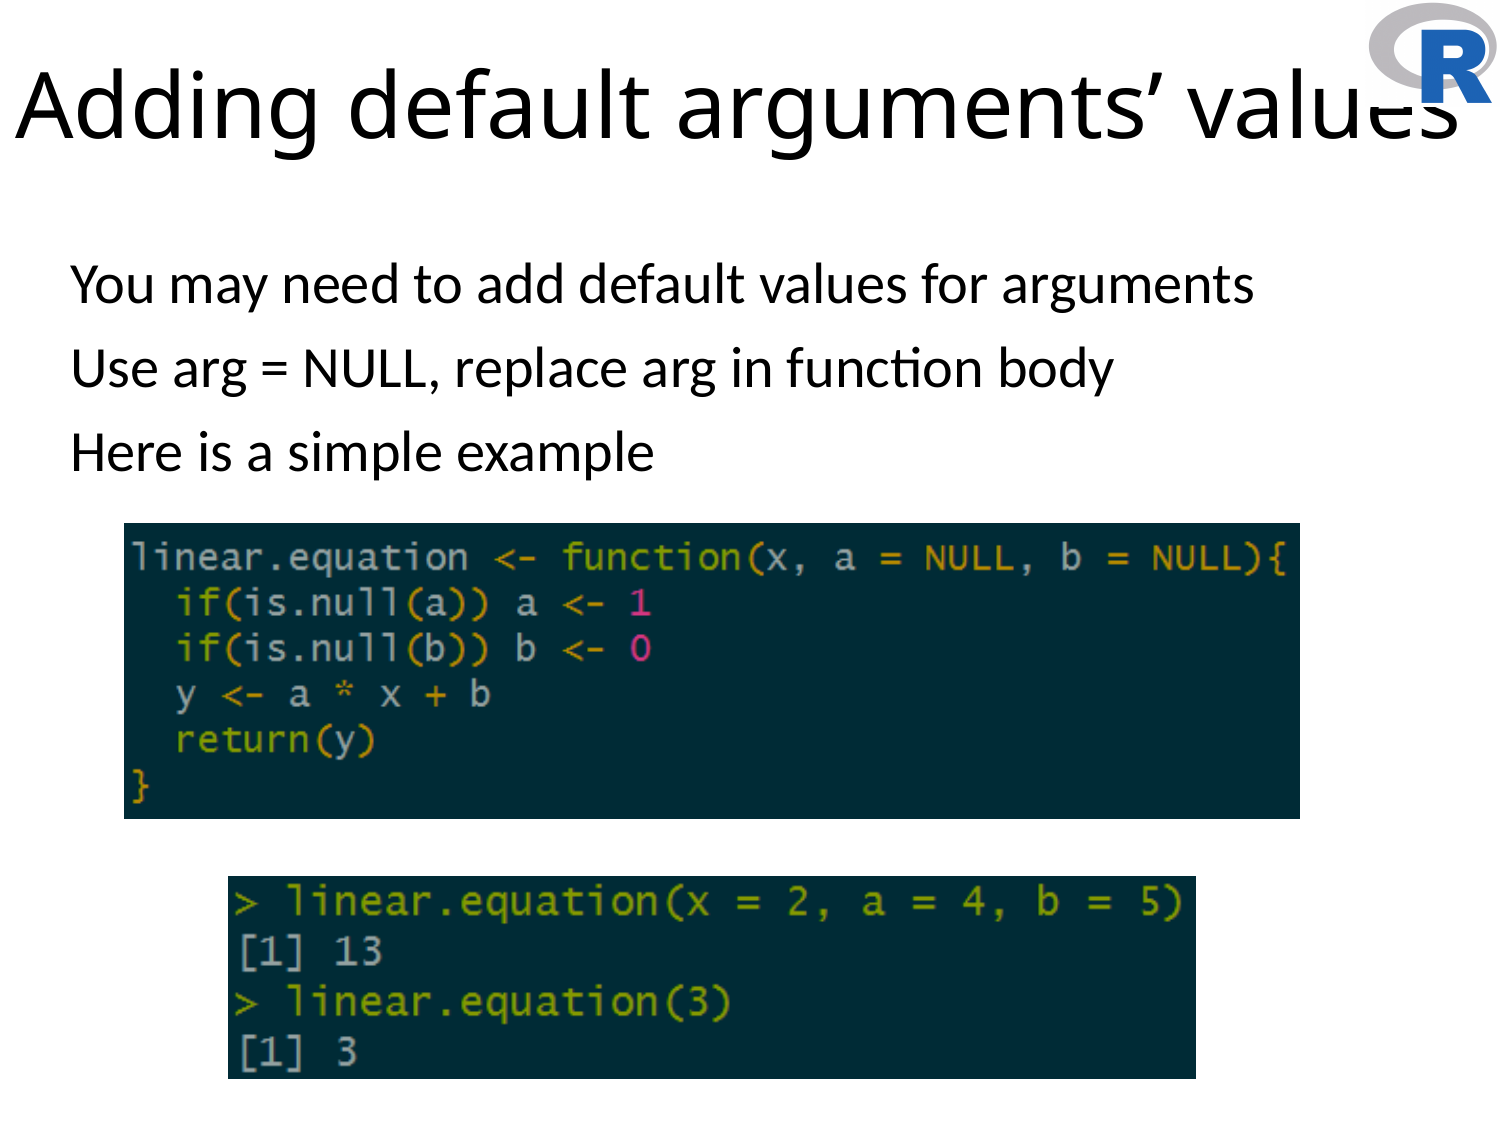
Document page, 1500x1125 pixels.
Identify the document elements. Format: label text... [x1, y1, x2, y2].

picture [460, 993, 482, 1016]
picture [1222, 545, 1241, 570]
picture [286, 884, 301, 915]
picture [835, 549, 856, 570]
picture [383, 633, 394, 661]
picture [561, 595, 584, 615]
picture [286, 984, 301, 1016]
picture [177, 640, 190, 661]
picture [736, 905, 760, 909]
picture [288, 934, 301, 972]
picture [133, 542, 144, 570]
picture [268, 731, 309, 752]
picture [562, 888, 585, 915]
picture [610, 892, 658, 915]
picture [336, 731, 356, 760]
picture [879, 553, 902, 557]
picture [1087, 905, 1112, 909]
picture [247, 595, 258, 615]
picture [517, 595, 538, 615]
picture [289, 549, 309, 570]
picture [911, 905, 936, 909]
picture [460, 892, 482, 915]
picture [338, 1037, 357, 1066]
picture [412, 993, 432, 1016]
picture [408, 587, 423, 621]
picture [426, 549, 468, 570]
list You may need to add default values for arguments Use arg = NULL, replace arg in function body Here is a simple example [55, 246, 1500, 708]
picture [493, 549, 515, 570]
picture [666, 884, 683, 922]
picture [260, 1037, 284, 1066]
picture [1062, 542, 1082, 570]
picture [925, 545, 945, 570]
picture [535, 993, 560, 1016]
picture [586, 648, 604, 652]
picture [796, 564, 803, 576]
picture [698, 549, 741, 570]
picture [819, 909, 827, 922]
picture [311, 993, 326, 1016]
picture [749, 542, 764, 576]
picture [245, 693, 263, 697]
picture [131, 769, 150, 803]
picture [677, 549, 690, 570]
picture [654, 545, 674, 570]
picture [334, 892, 409, 915]
picture [242, 934, 257, 972]
picture [972, 545, 991, 570]
picture [1199, 545, 1218, 570]
picture [312, 640, 353, 661]
picture [234, 892, 259, 915]
picture [472, 633, 487, 667]
picture [312, 595, 353, 615]
picture [666, 984, 683, 1022]
picture [1023, 564, 1031, 576]
picture [358, 549, 379, 570]
picture [198, 633, 220, 661]
picture [441, 909, 451, 915]
picture [995, 545, 1013, 570]
picture [177, 731, 195, 752]
picture [198, 549, 218, 570]
picture [561, 640, 584, 661]
picture [561, 542, 603, 570]
picture [1107, 553, 1129, 557]
picture [788, 886, 808, 915]
picture [406, 549, 417, 570]
picture [1152, 545, 1195, 570]
picture [1087, 896, 1112, 901]
picture [1268, 542, 1286, 576]
picture [317, 724, 332, 758]
picture [295, 655, 303, 661]
picture [334, 680, 354, 695]
picture [289, 686, 311, 706]
picture [426, 595, 447, 615]
picture [412, 892, 432, 915]
picture [630, 635, 652, 661]
picture [995, 909, 1003, 922]
picture [177, 686, 197, 714]
picture [226, 633, 241, 667]
picture [360, 633, 372, 661]
picture [198, 587, 220, 615]
picture [260, 936, 284, 965]
picture [1141, 886, 1160, 915]
picture [485, 993, 531, 1024]
picture [221, 549, 263, 570]
picture [686, 892, 710, 915]
picture [449, 587, 464, 621]
picture [861, 892, 886, 915]
picture [610, 993, 658, 1016]
picture [234, 993, 258, 1016]
picture [226, 587, 241, 621]
picture [535, 892, 560, 915]
picture [220, 686, 243, 706]
picture [1365, 0, 1500, 107]
picture [312, 549, 353, 577]
picture [382, 686, 401, 706]
picture [449, 633, 464, 667]
picture [587, 993, 602, 1016]
picture [268, 640, 286, 661]
picture [156, 549, 167, 570]
picture [358, 724, 373, 758]
picture [295, 610, 303, 615]
picture [272, 564, 280, 570]
picture [335, 936, 359, 965]
picture [360, 587, 372, 615]
picture [607, 549, 650, 570]
picture [222, 728, 262, 752]
picture [1245, 542, 1260, 576]
picture [911, 896, 936, 901]
picture [288, 1035, 301, 1072]
picture [768, 549, 787, 570]
picture [562, 988, 585, 1016]
picture [1164, 884, 1181, 922]
picture [364, 936, 382, 965]
picture [948, 545, 968, 570]
picture [471, 678, 491, 706]
picture [441, 1009, 451, 1016]
picture [242, 1035, 257, 1072]
picture [383, 587, 394, 615]
picture [198, 731, 218, 752]
picture [587, 892, 602, 915]
picture [247, 640, 258, 661]
picture [485, 892, 531, 924]
picture [1037, 884, 1059, 915]
picture [586, 602, 604, 606]
picture [381, 545, 401, 570]
picture [334, 993, 409, 1016]
picture [408, 633, 445, 667]
picture [472, 587, 487, 621]
picture [689, 986, 708, 1016]
picture [177, 595, 190, 615]
picture [425, 686, 447, 707]
picture [736, 896, 760, 901]
picture [268, 595, 286, 615]
picture [961, 886, 986, 915]
picture [712, 984, 729, 1022]
picture [175, 549, 195, 570]
title Adding default arguments’ values [0, 0, 1500, 218]
picture [311, 892, 326, 915]
picture [516, 633, 536, 661]
picture [631, 589, 652, 615]
